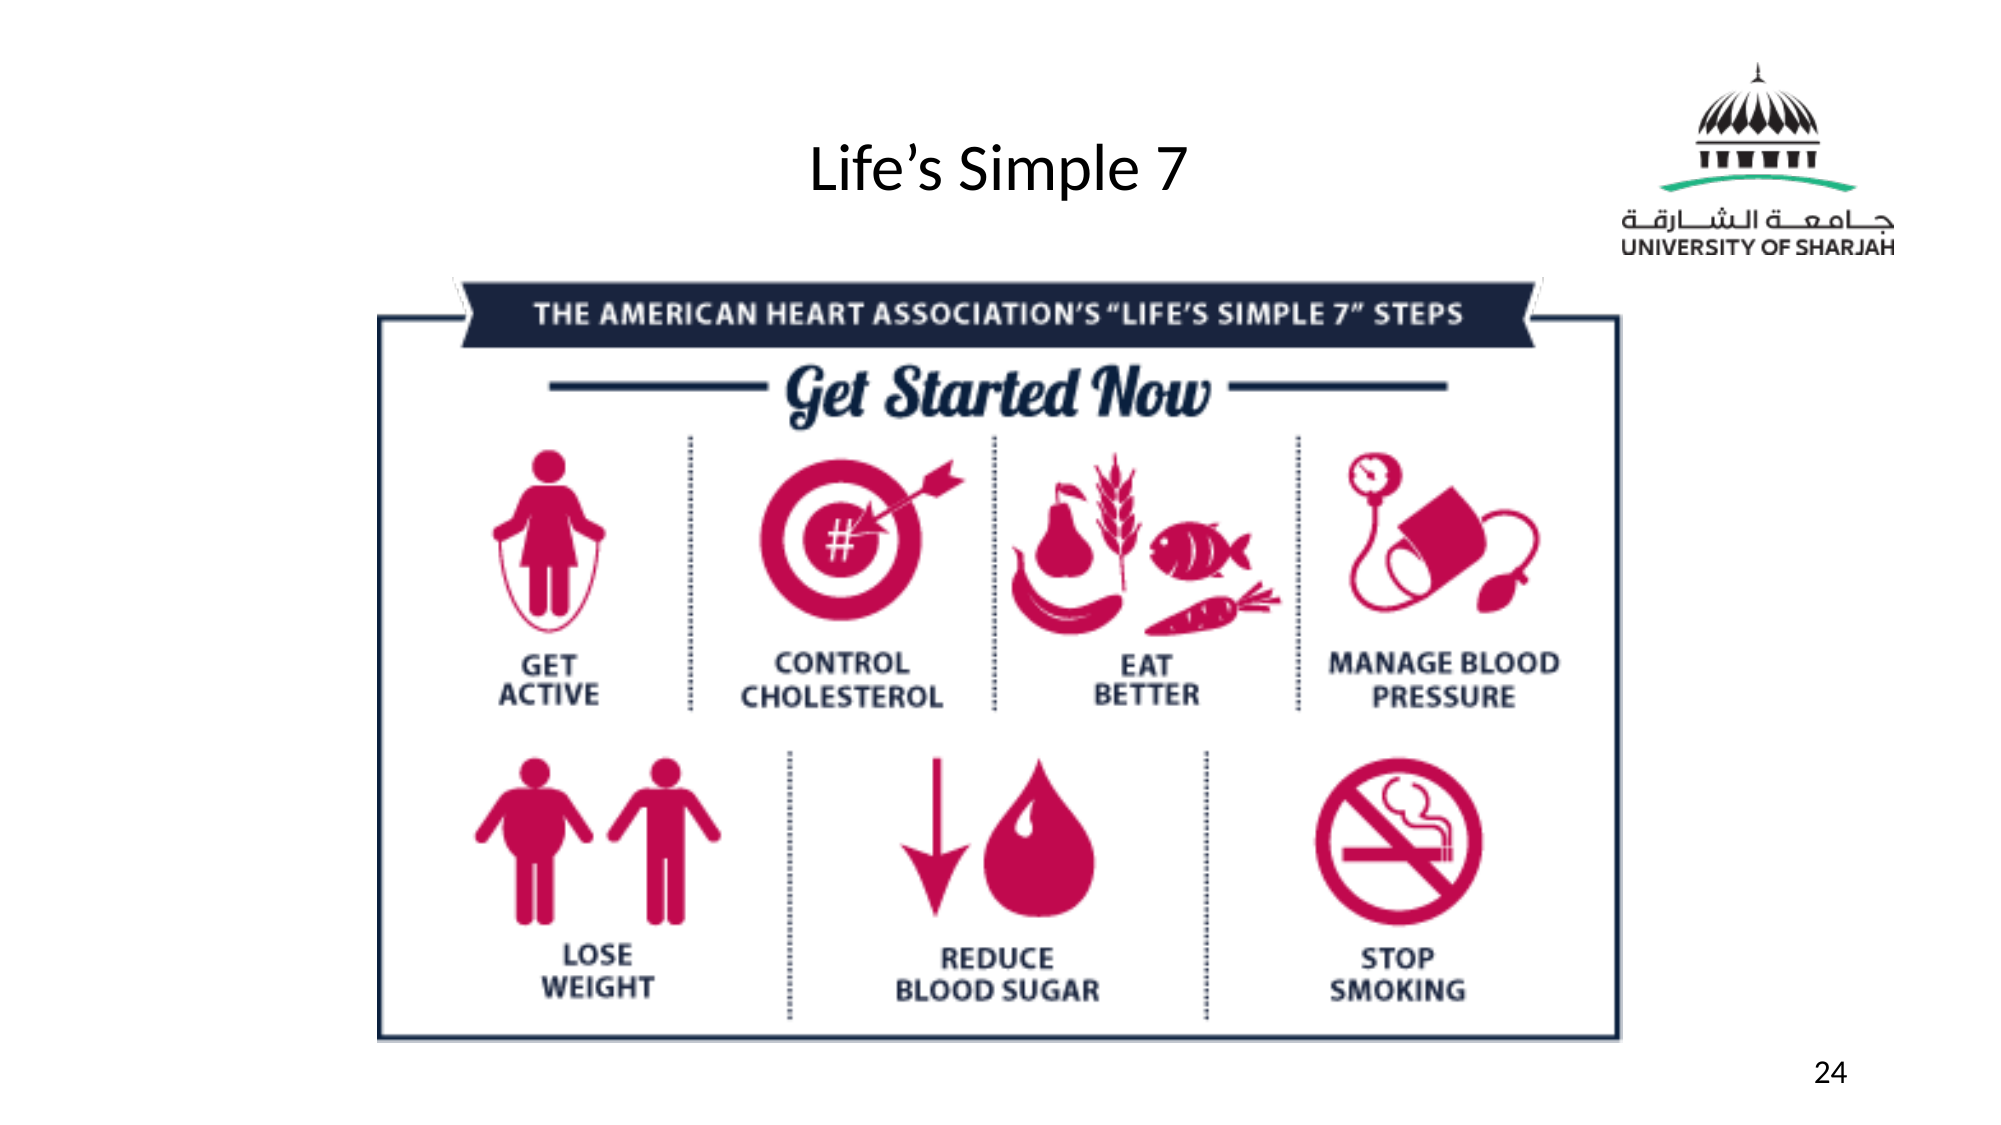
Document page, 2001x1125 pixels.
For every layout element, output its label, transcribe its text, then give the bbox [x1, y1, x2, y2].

picture [1681, 62, 1894, 255]
title Life’s Simple 7 [319, 59, 1681, 278]
slide_number ‹#› [1412, 1042, 1863, 1103]
picture [377, 277, 1623, 1043]
